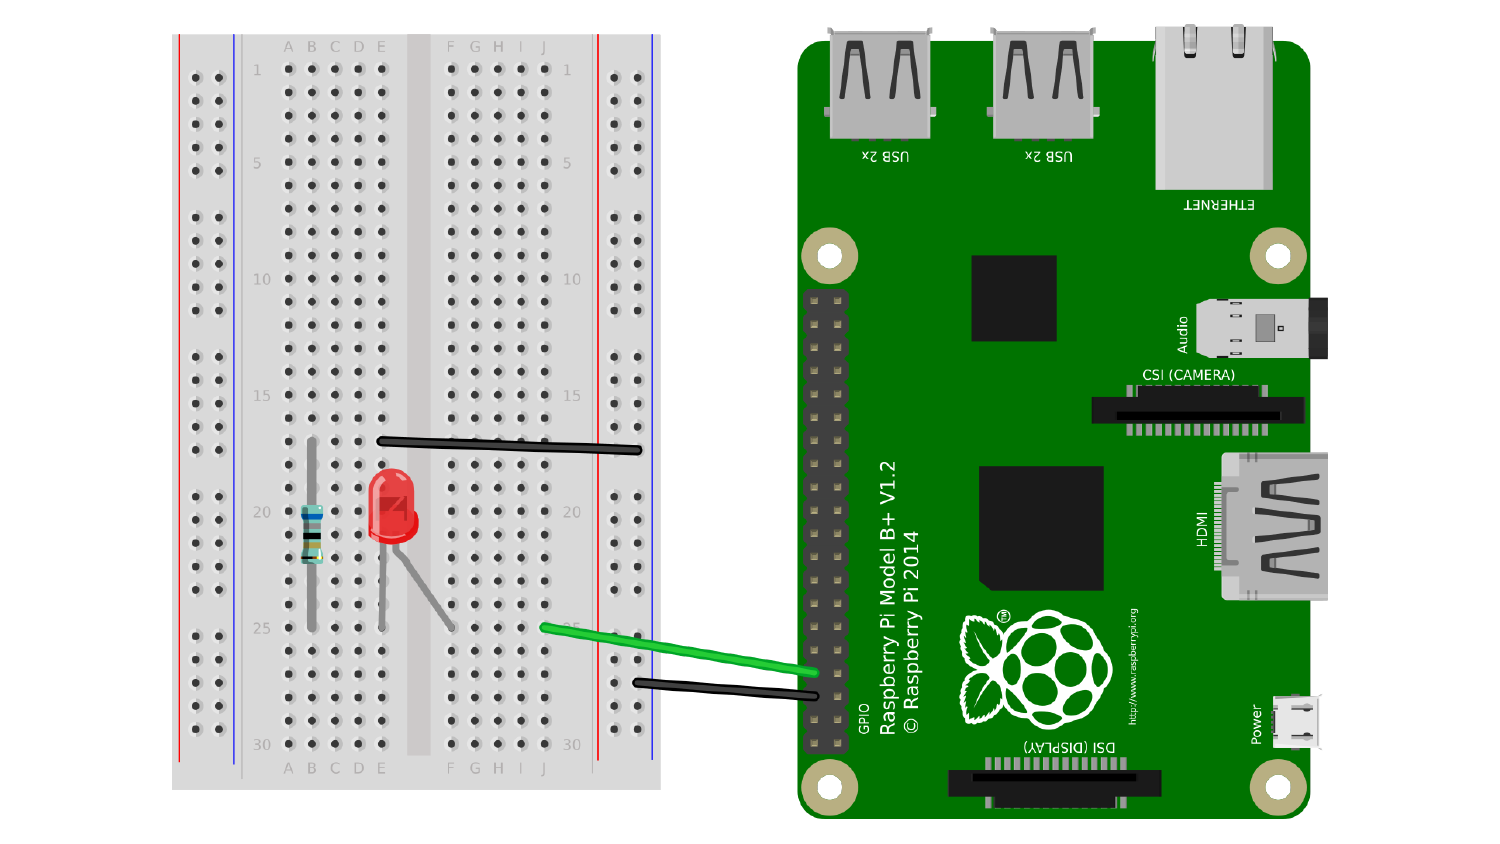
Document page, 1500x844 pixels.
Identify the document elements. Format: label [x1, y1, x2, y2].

picture [172, 24, 1328, 819]
